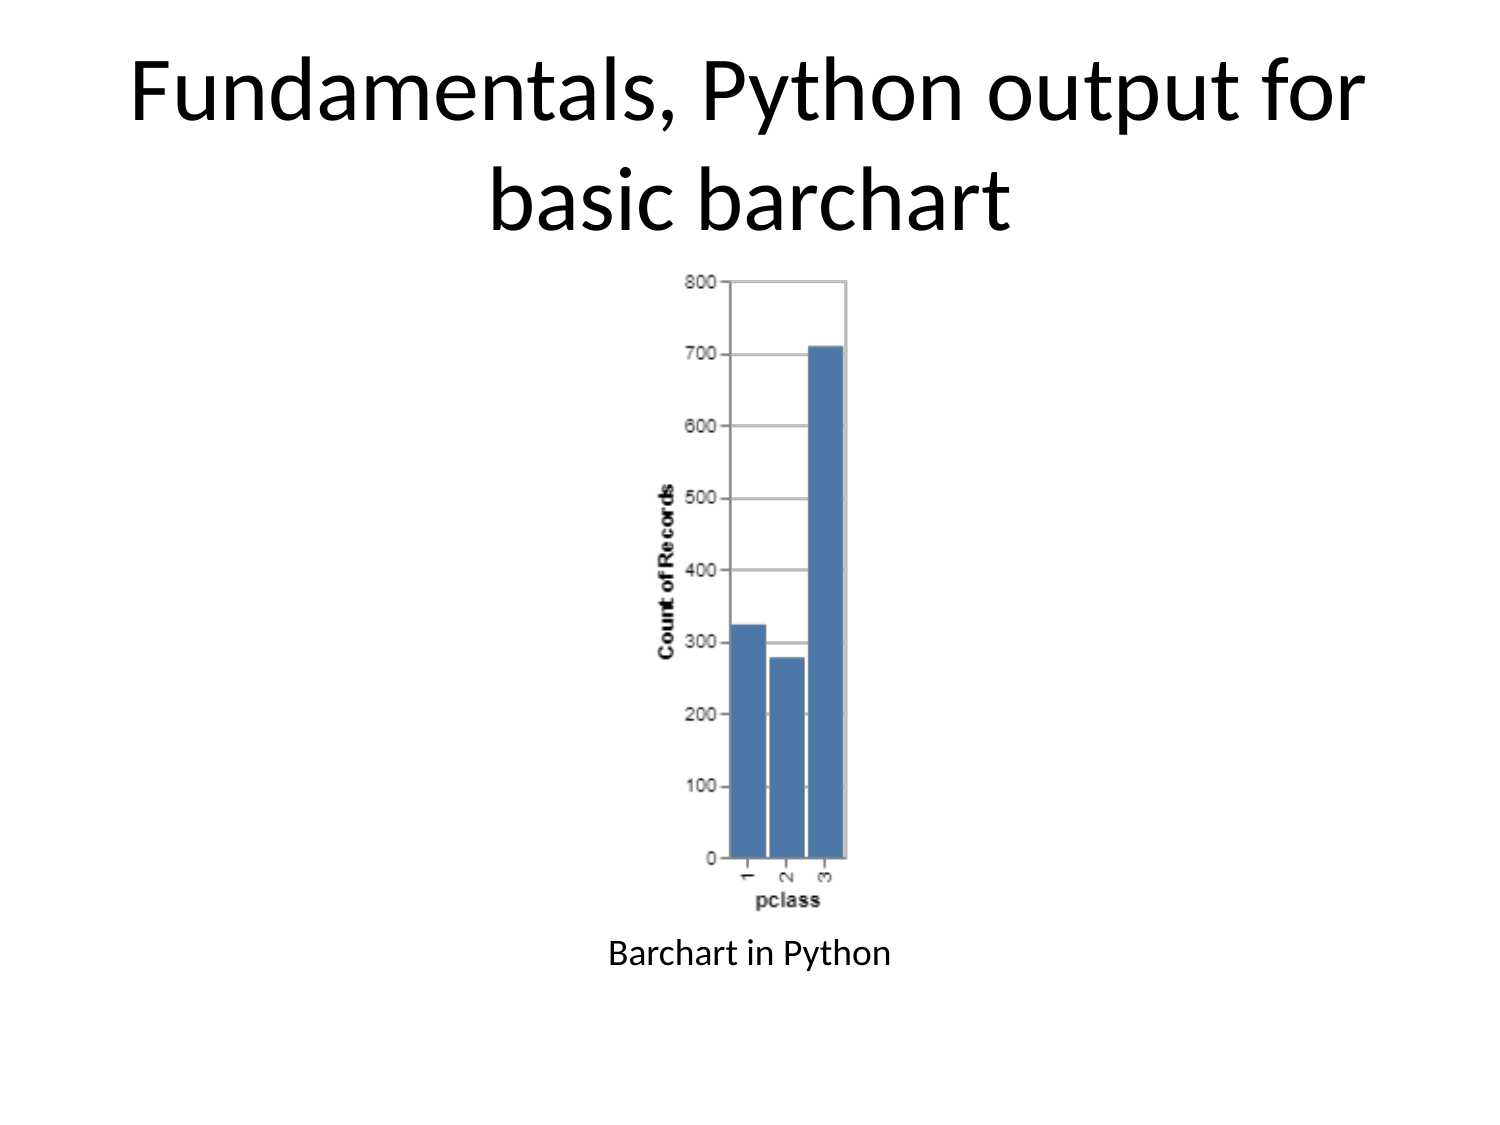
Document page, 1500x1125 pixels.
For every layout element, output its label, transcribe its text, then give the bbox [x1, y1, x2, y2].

picture [645, 262, 855, 921]
title Fundamentals, Python output for basic barchart [75, 45, 1425, 233]
text_box Barchart in Python [74, 920, 1425, 1005]
